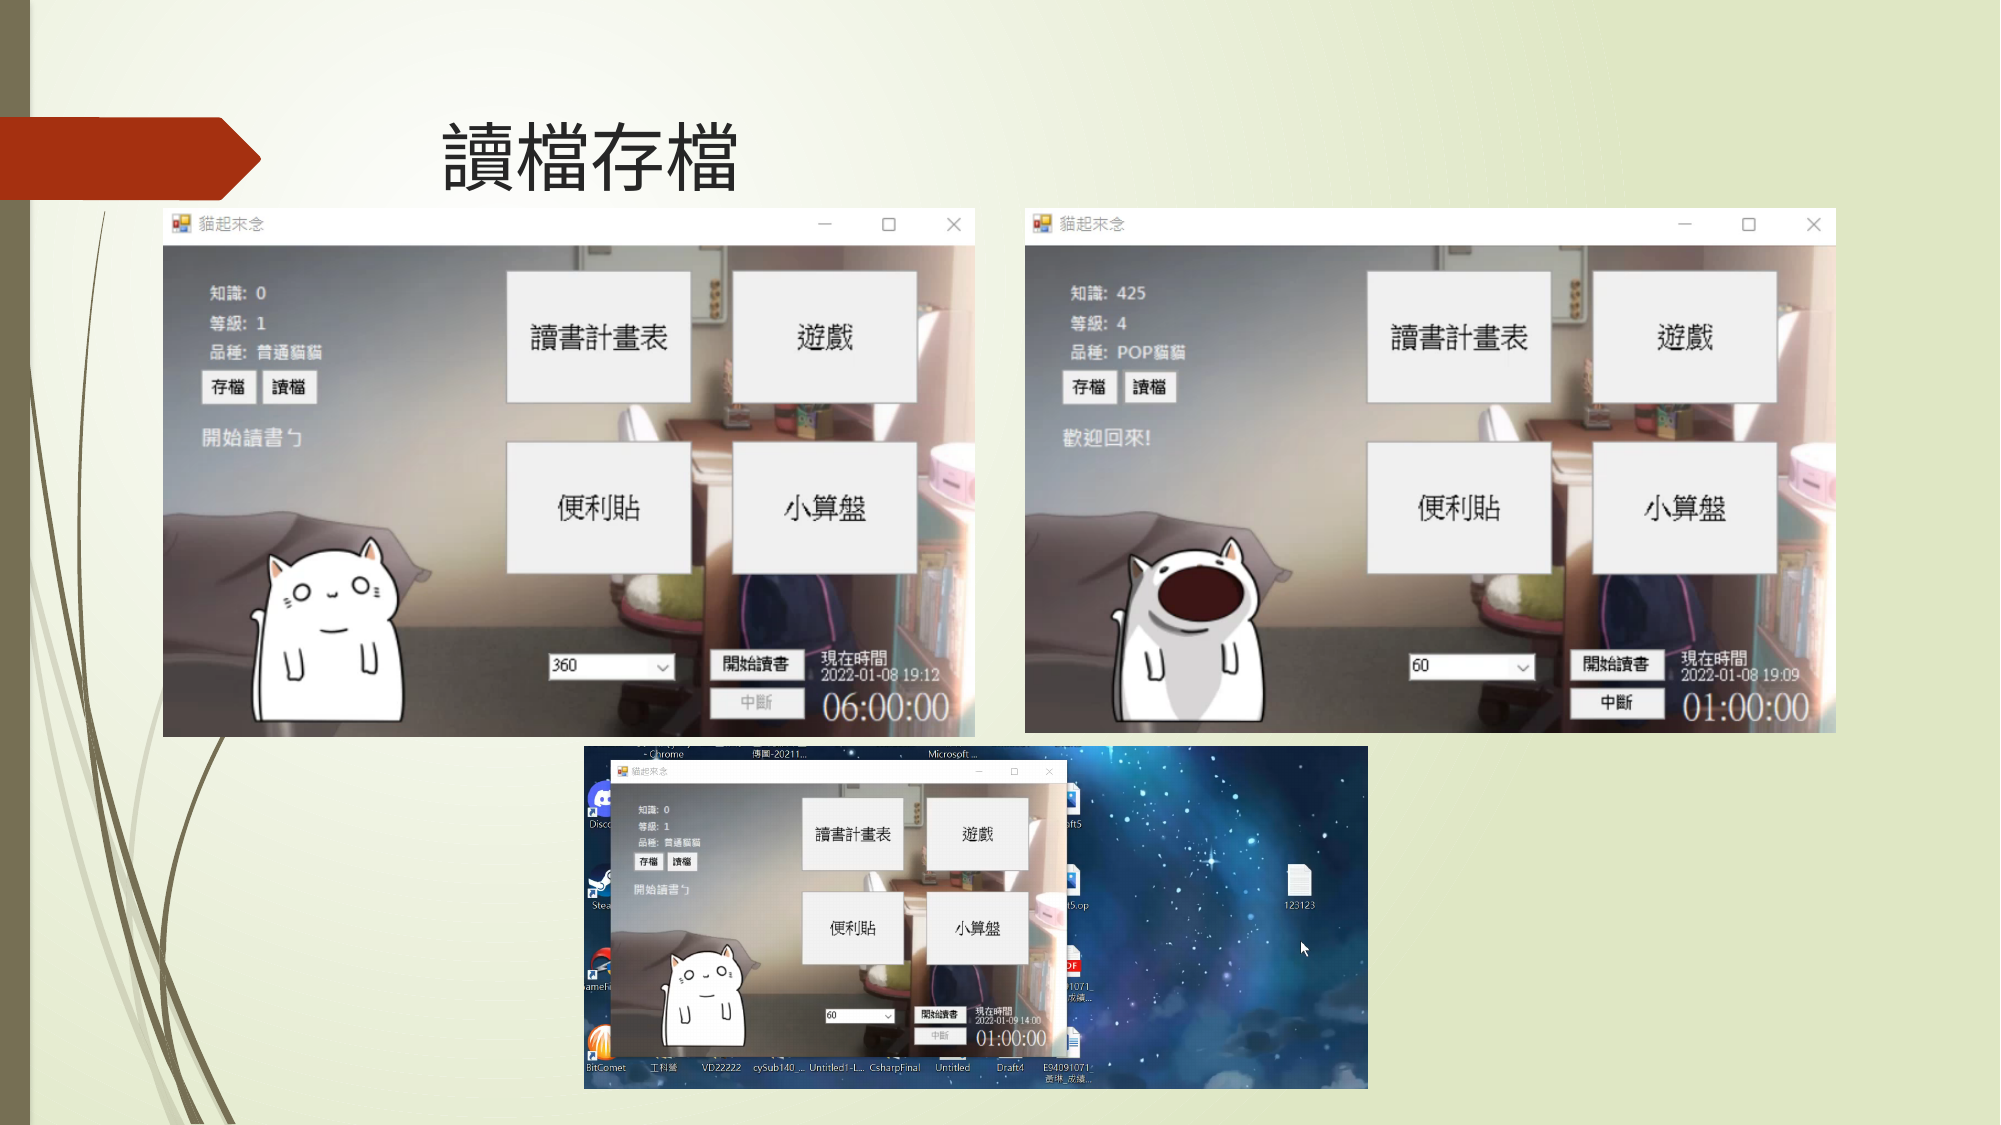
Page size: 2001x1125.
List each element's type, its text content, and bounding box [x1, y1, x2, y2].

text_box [582, 745, 1369, 1090]
title 讀檔存檔 [425, 102, 1888, 313]
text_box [162, 207, 976, 738]
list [1023, 207, 1837, 734]
